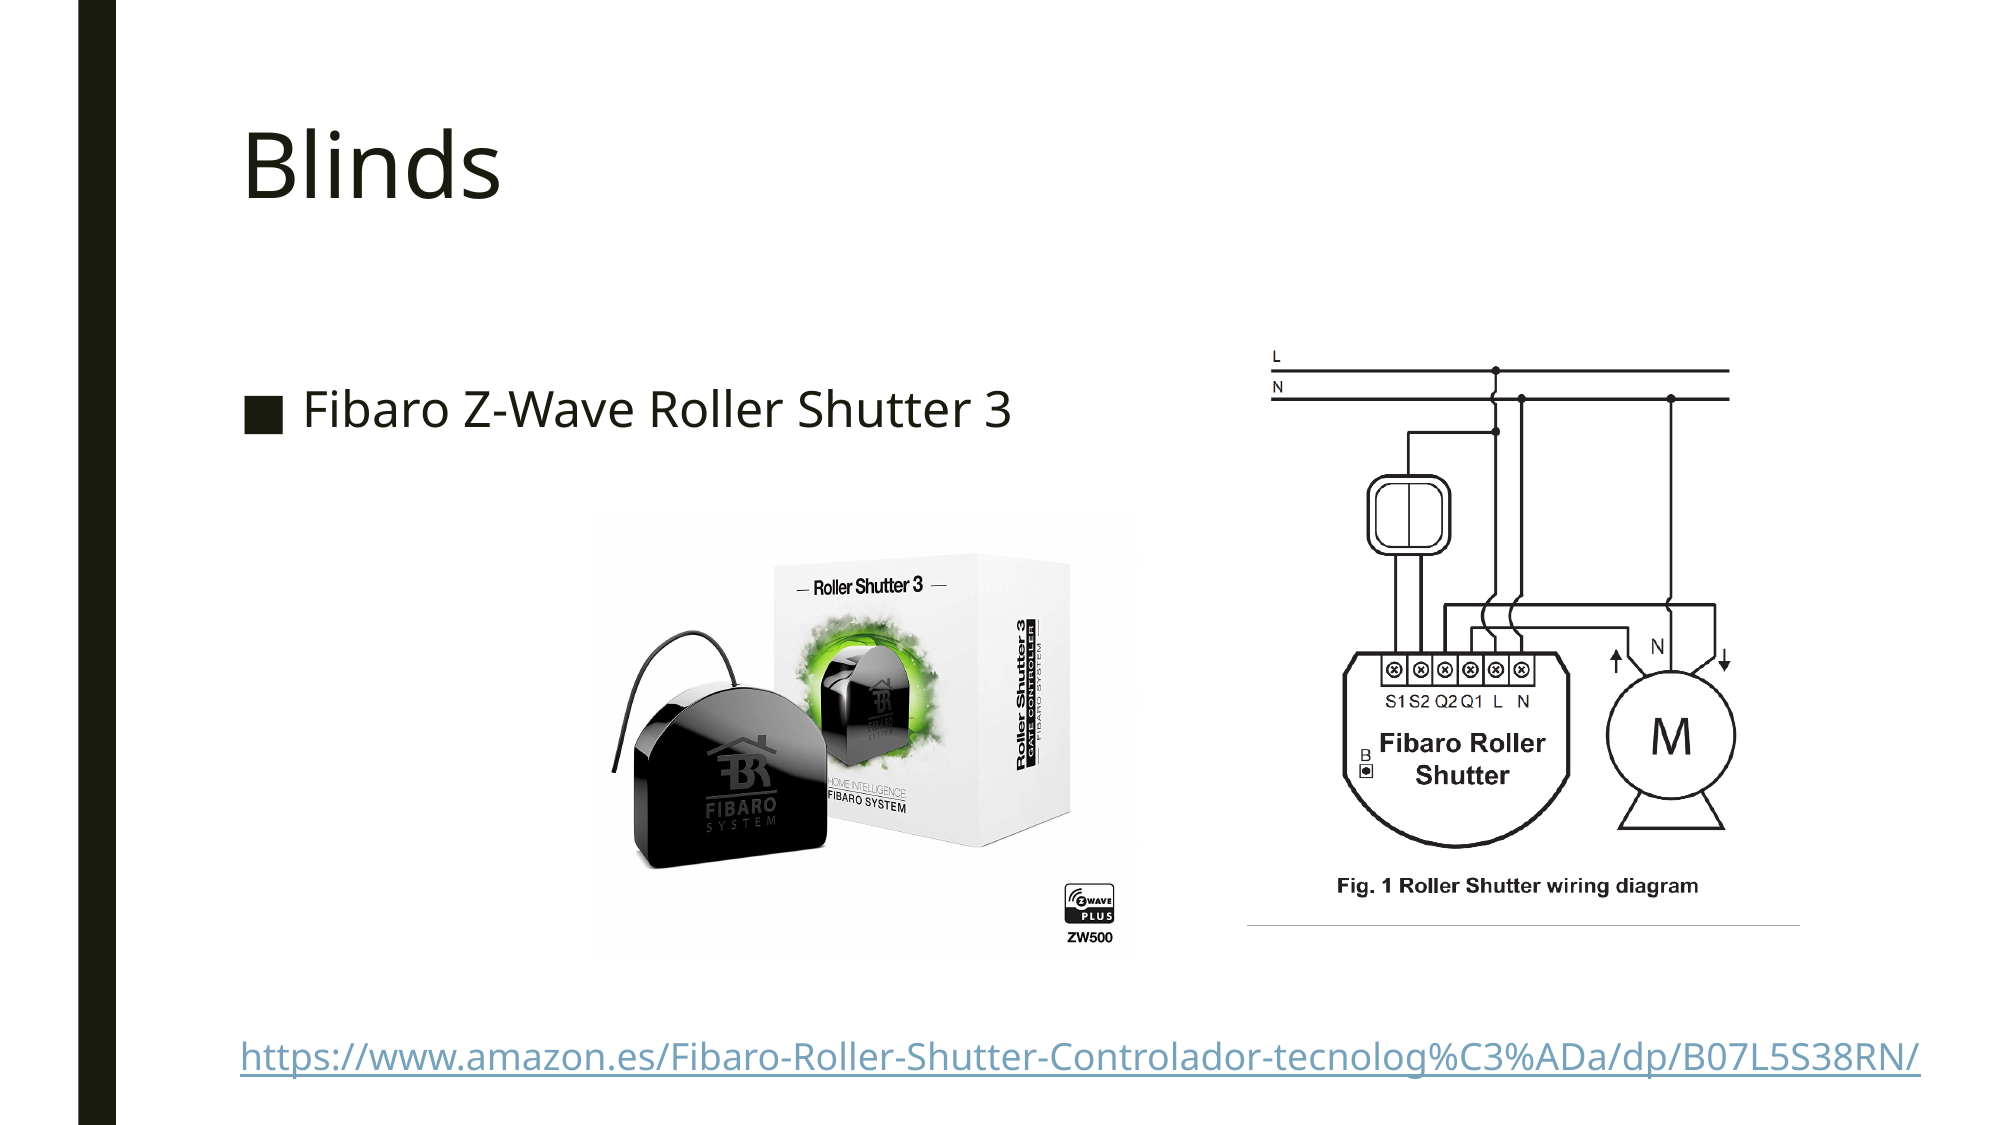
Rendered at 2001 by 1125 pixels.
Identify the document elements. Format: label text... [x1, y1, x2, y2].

picture [1247, 312, 1800, 926]
list Fibaro Z-Wave Roller Shutter 3 [225, 375, 1045, 512]
picture [597, 511, 1147, 962]
text_box https://www.amazon.es/Fibaro-Roller-Shutter-Controlador-tecnolog%C3%ADa/dp/B07L5S38RN/ [225, 1025, 2000, 1092]
title Blinds [225, 112, 1800, 357]
